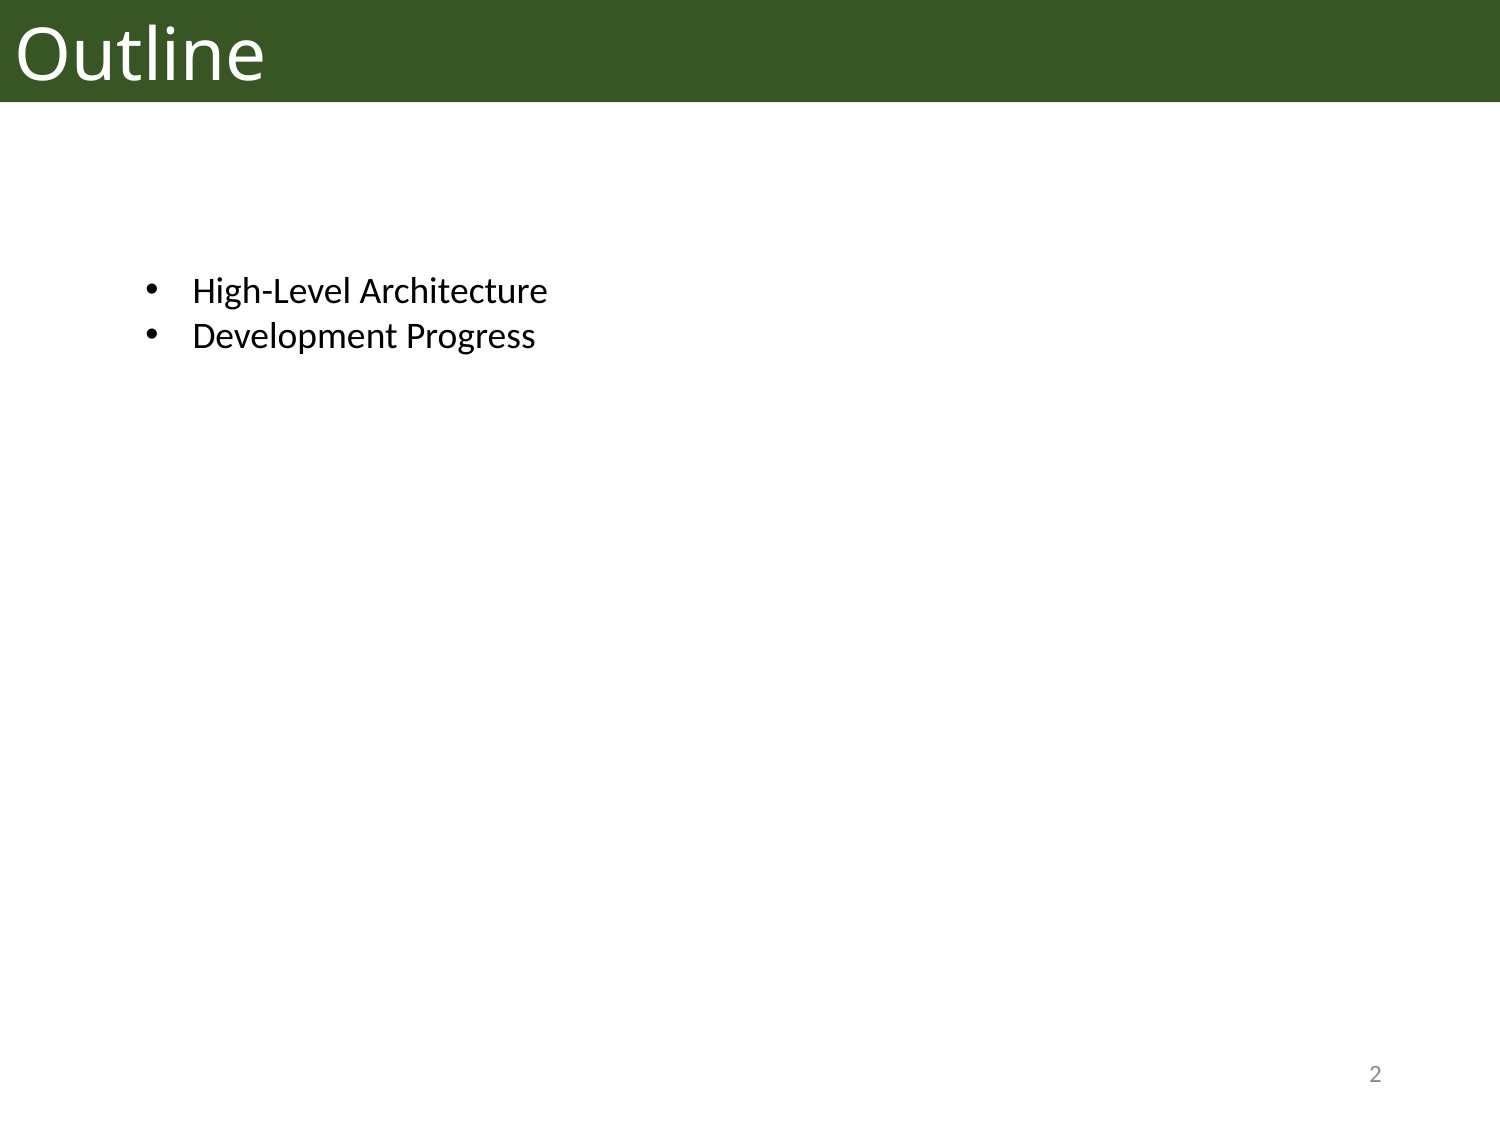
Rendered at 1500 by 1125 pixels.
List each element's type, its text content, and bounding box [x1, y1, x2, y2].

text_box Outline [0, 0, 1500, 103]
text_box High-Level Architecture Development Progress [130, 258, 564, 364]
slide_number 2 [1059, 1042, 1397, 1103]
